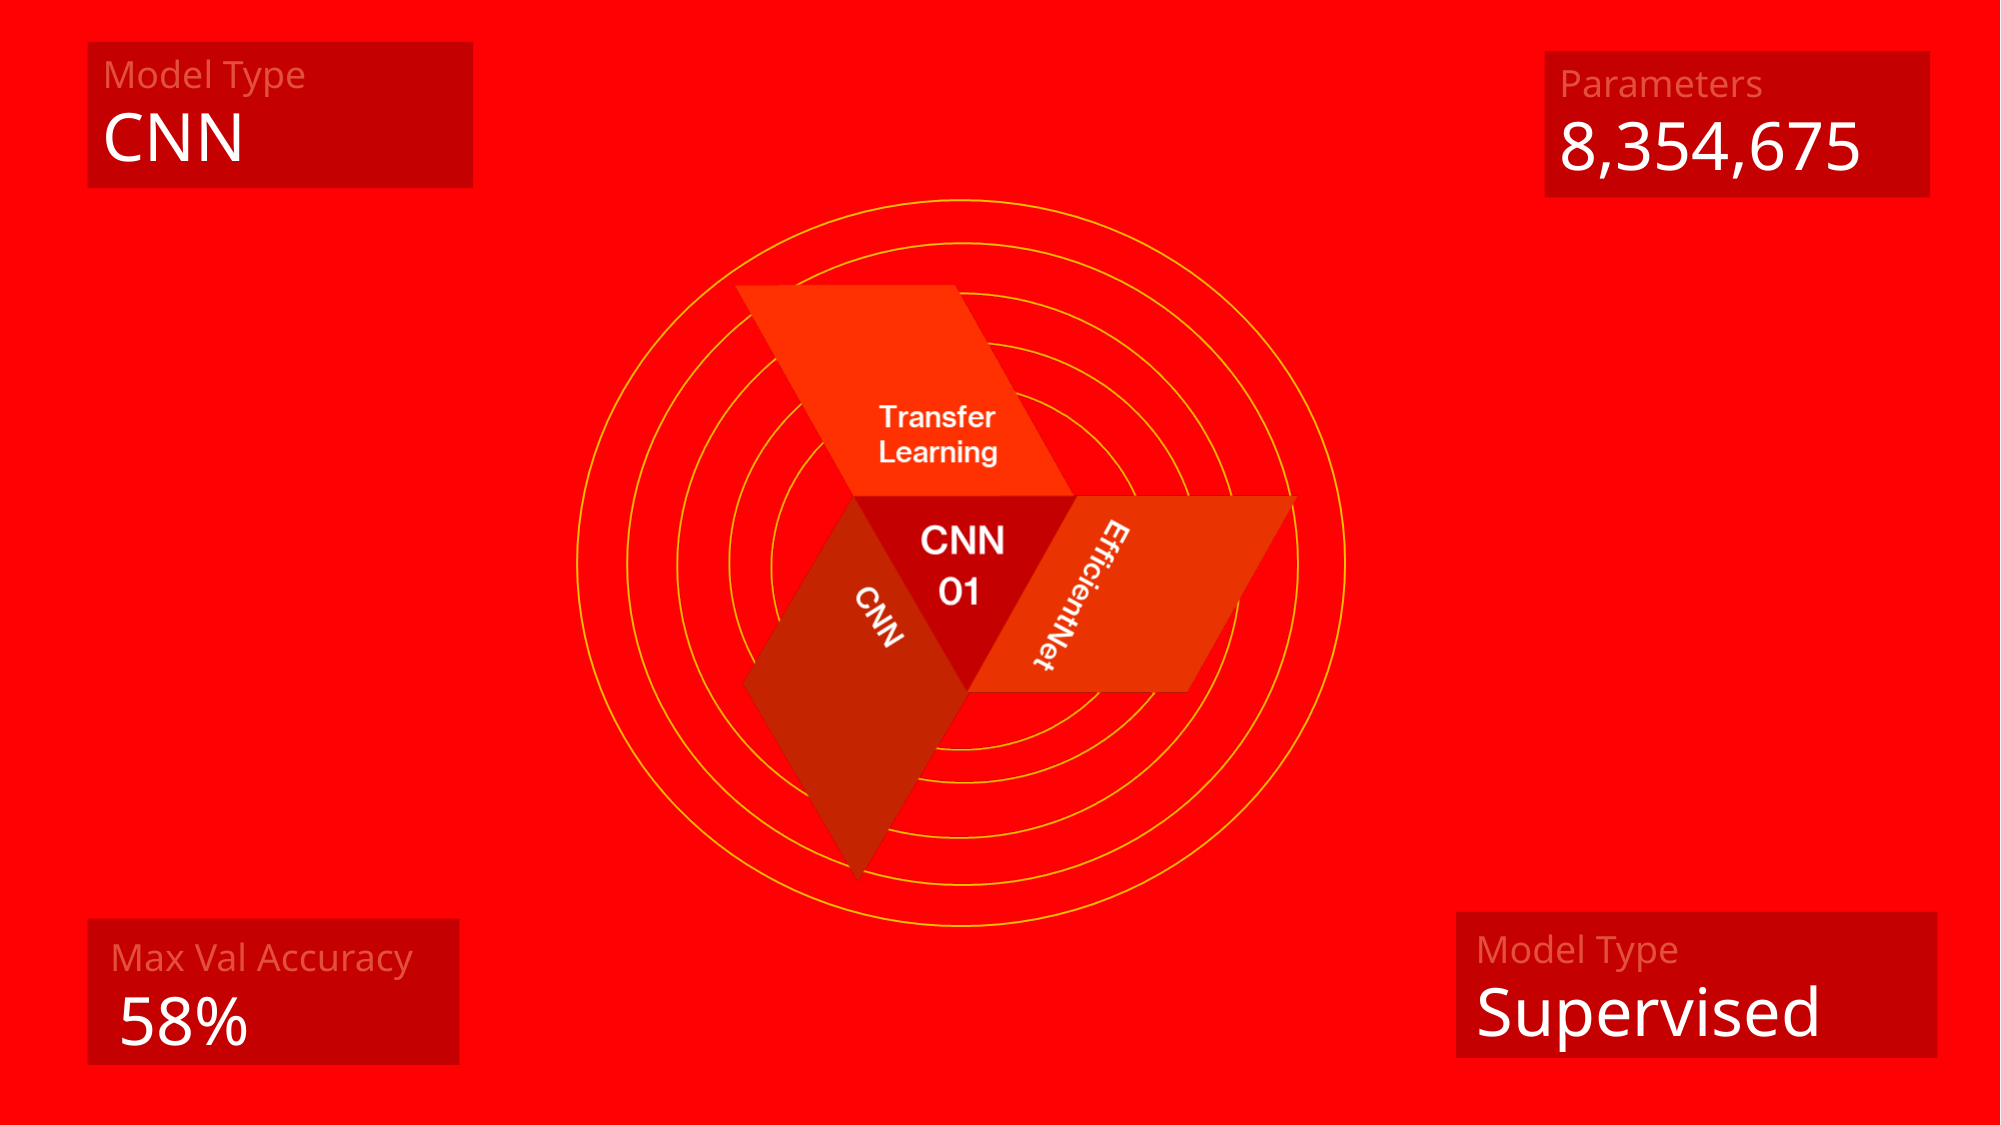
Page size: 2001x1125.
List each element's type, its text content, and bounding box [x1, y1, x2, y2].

text_box Max Val Accuracy [95, 926, 644, 986]
text_box [87, 918, 460, 1066]
text_box [1544, 191, 1931, 198]
text_box Model Type [87, 43, 352, 104]
text_box Model Type [1460, 918, 1802, 979]
text_box CNN [87, 87, 452, 183]
text_box [1455, 911, 1938, 1059]
picture [576, 198, 1346, 927]
text_box [1544, 50, 1931, 96]
text_box Supervised [1461, 962, 2000, 1057]
text_box 8,354,675 [1544, 96, 2000, 191]
text_box [87, 41, 474, 189]
text_box 58% [103, 971, 366, 1067]
text_box Parameters [1544, 52, 1809, 113]
